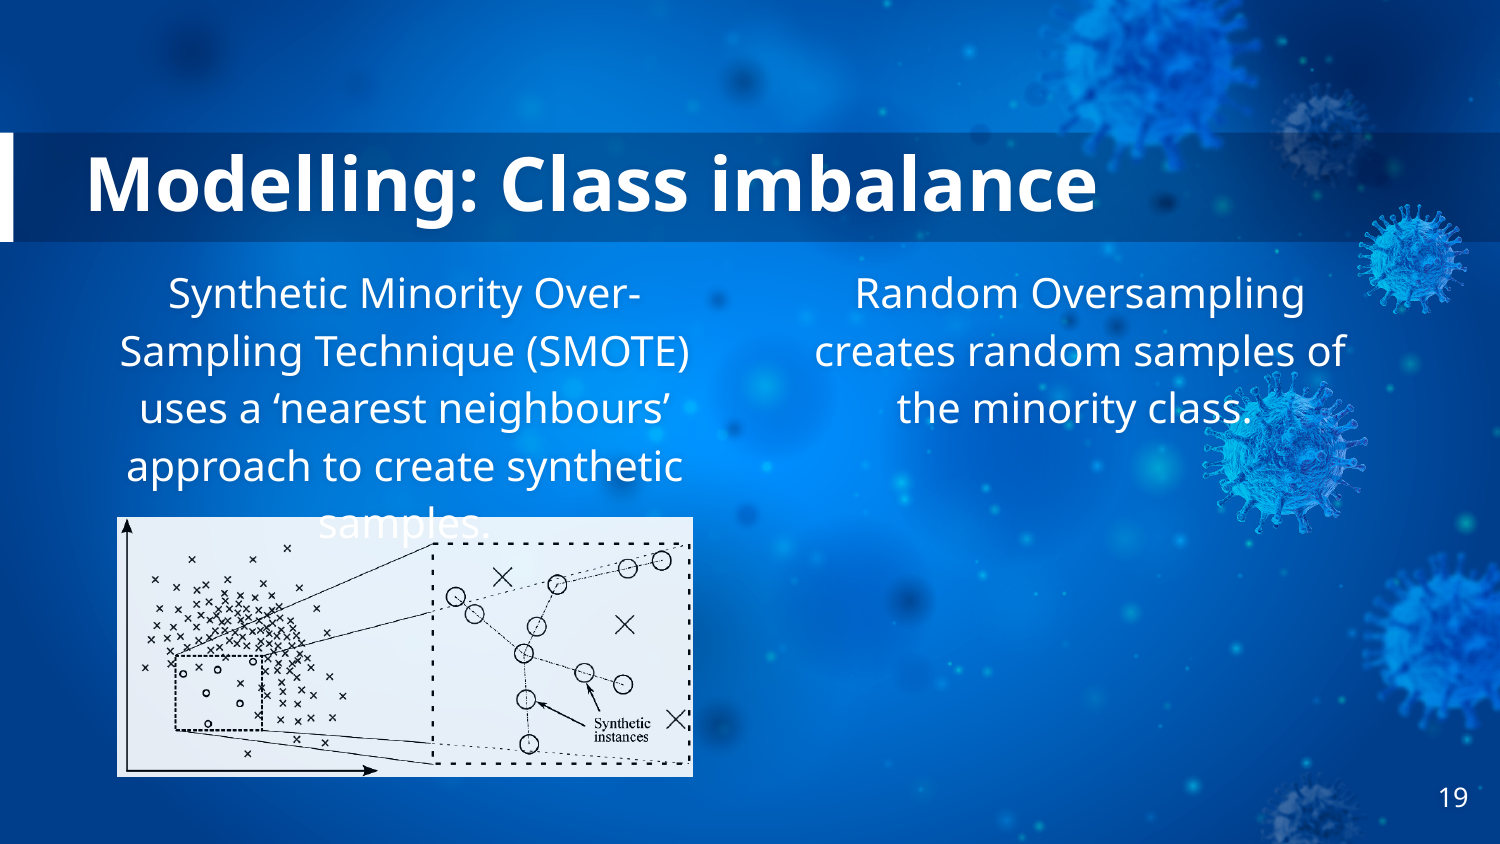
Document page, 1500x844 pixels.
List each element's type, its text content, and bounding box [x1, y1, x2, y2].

list Synthetic Minority Over-Sampling Technique (SMOTE) uses a ‘nearest neighbours’ approach to create synthetic samples. [84, 259, 725, 800]
slide_number ‹#› [1378, 766, 1469, 832]
picture [0, 0, 1500, 844]
title Modelling: Class imbalance [84, 132, 1130, 242]
list Random Oversampling creates random samples of the minority class. [780, 259, 1380, 800]
